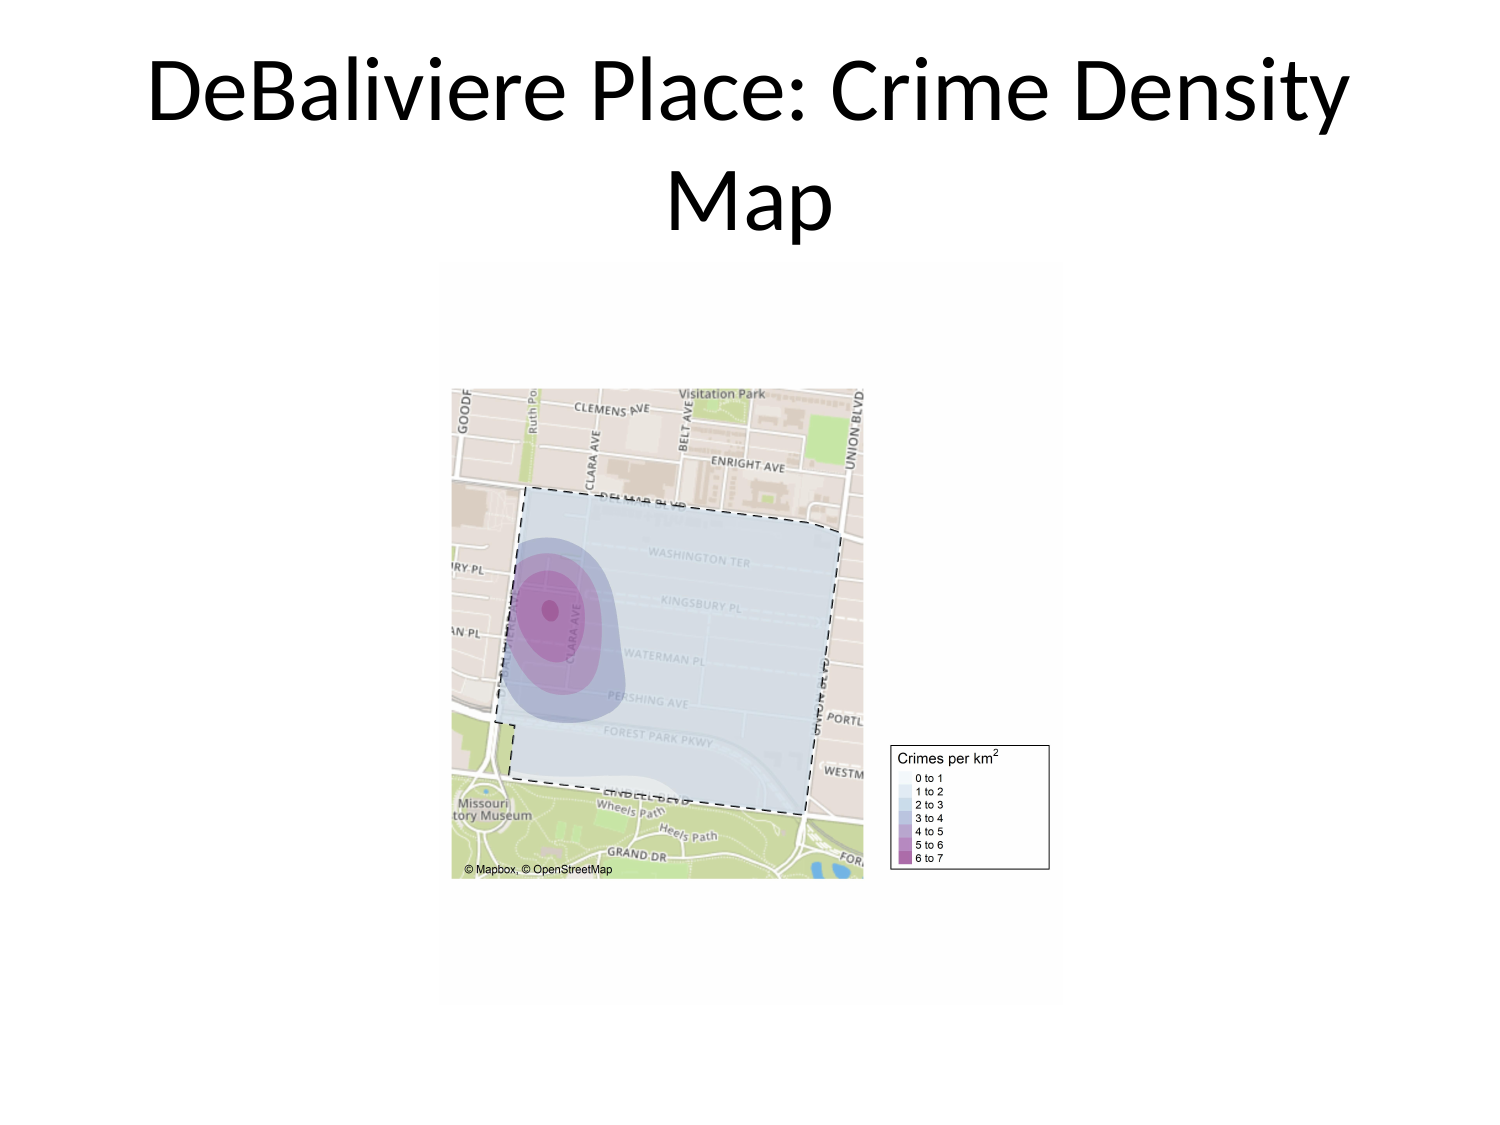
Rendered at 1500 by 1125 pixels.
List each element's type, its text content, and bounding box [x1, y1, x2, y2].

picture [439, 262, 1063, 1005]
title DeBaliviere Place: Crime Density Map [75, 45, 1425, 233]
